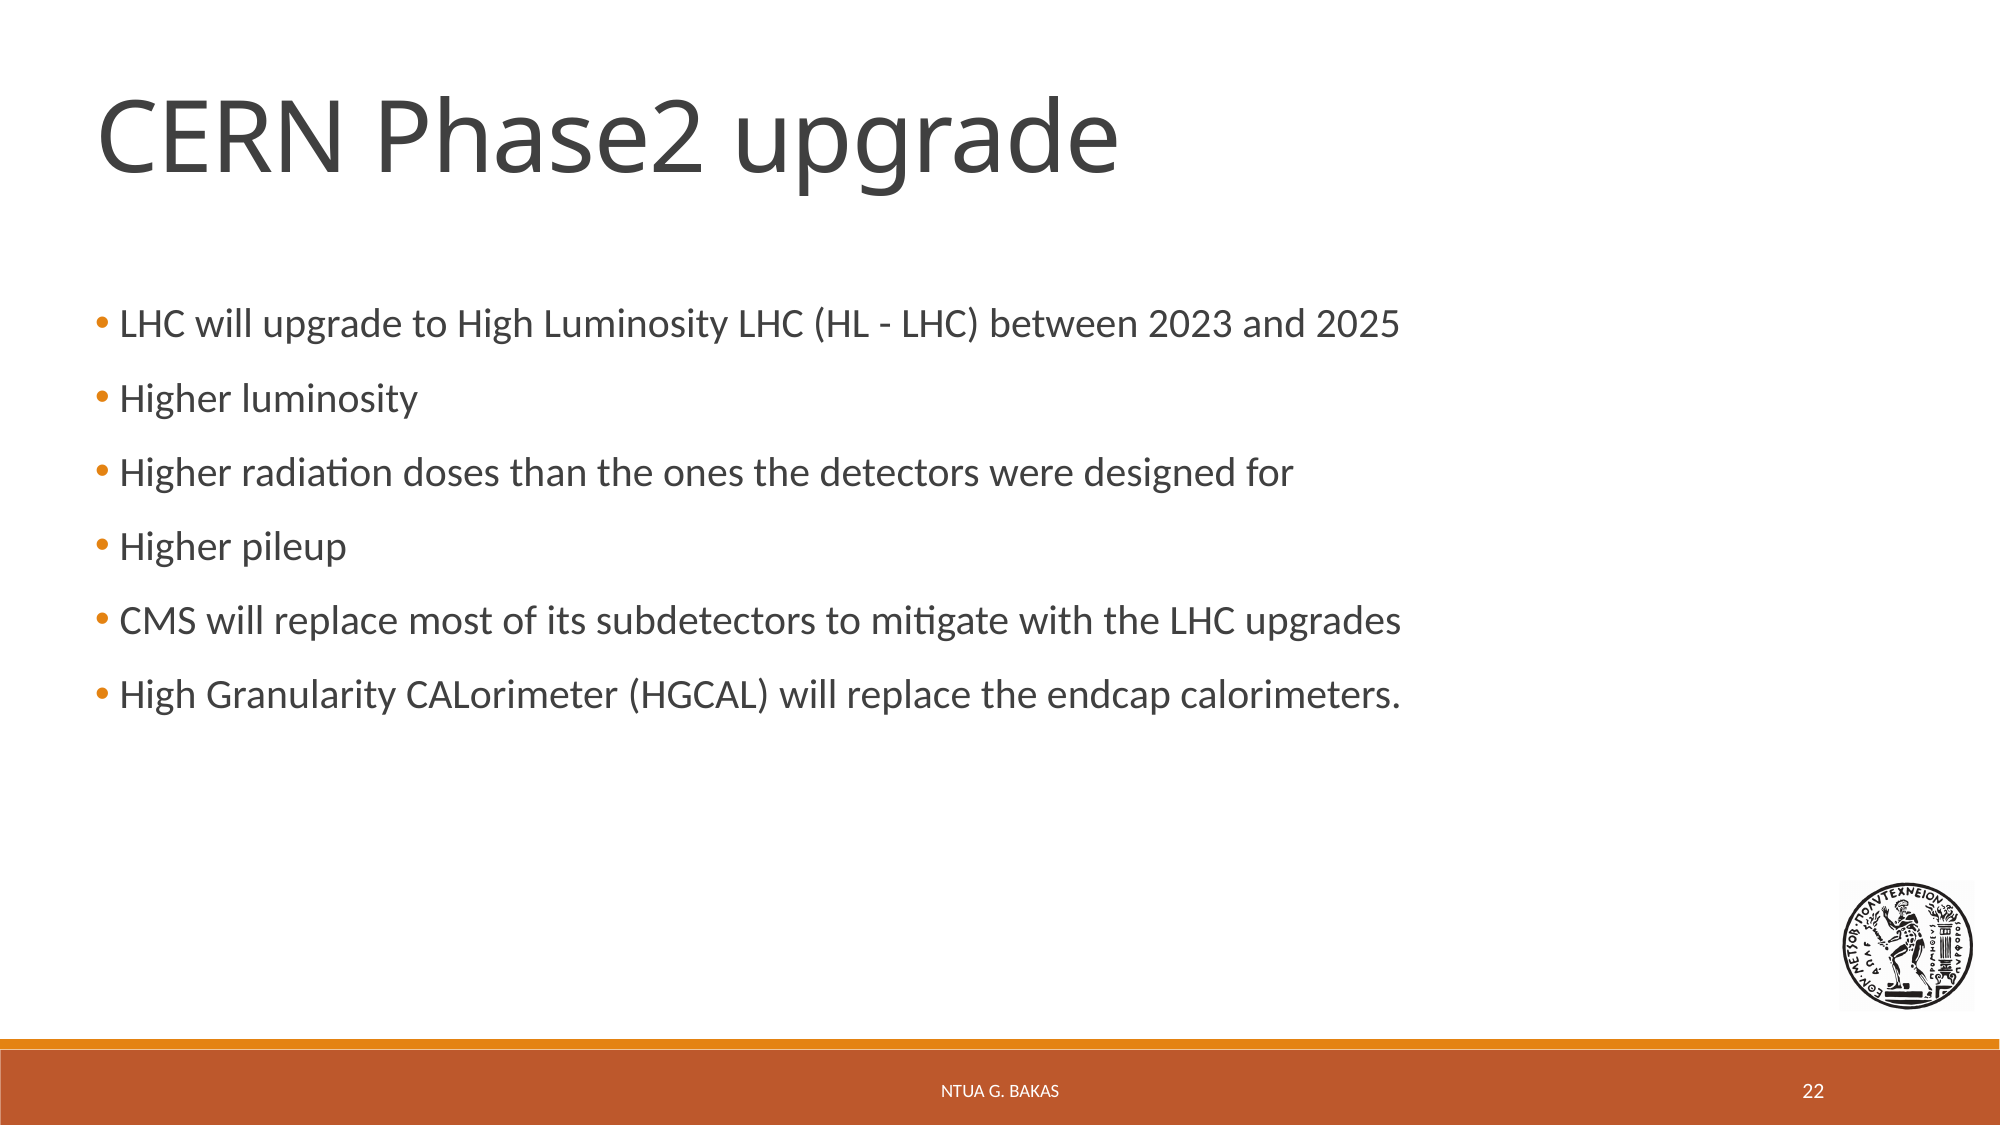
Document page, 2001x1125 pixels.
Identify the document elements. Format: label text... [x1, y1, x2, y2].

picture [1839, 880, 1975, 1012]
text_box LHC will upgrade to High Luminosity LHC (HL - LHC) between 2023 and 2025 Higher luminosity Higher radiation doses than the ones the detectors were designed for Higher pileup CMS will replace most of its subdetectors to mitigate with the LHC upgrades High Granularity CALorimeter (HGCAL) will replace the endcap calorimeters. [80, 294, 1916, 809]
footer NTUA G. Bakas [604, 1059, 1396, 1120]
text_box CERN Phase2 upgrade [80, 83, 1538, 231]
slide_number 22 [1624, 1059, 1840, 1120]
